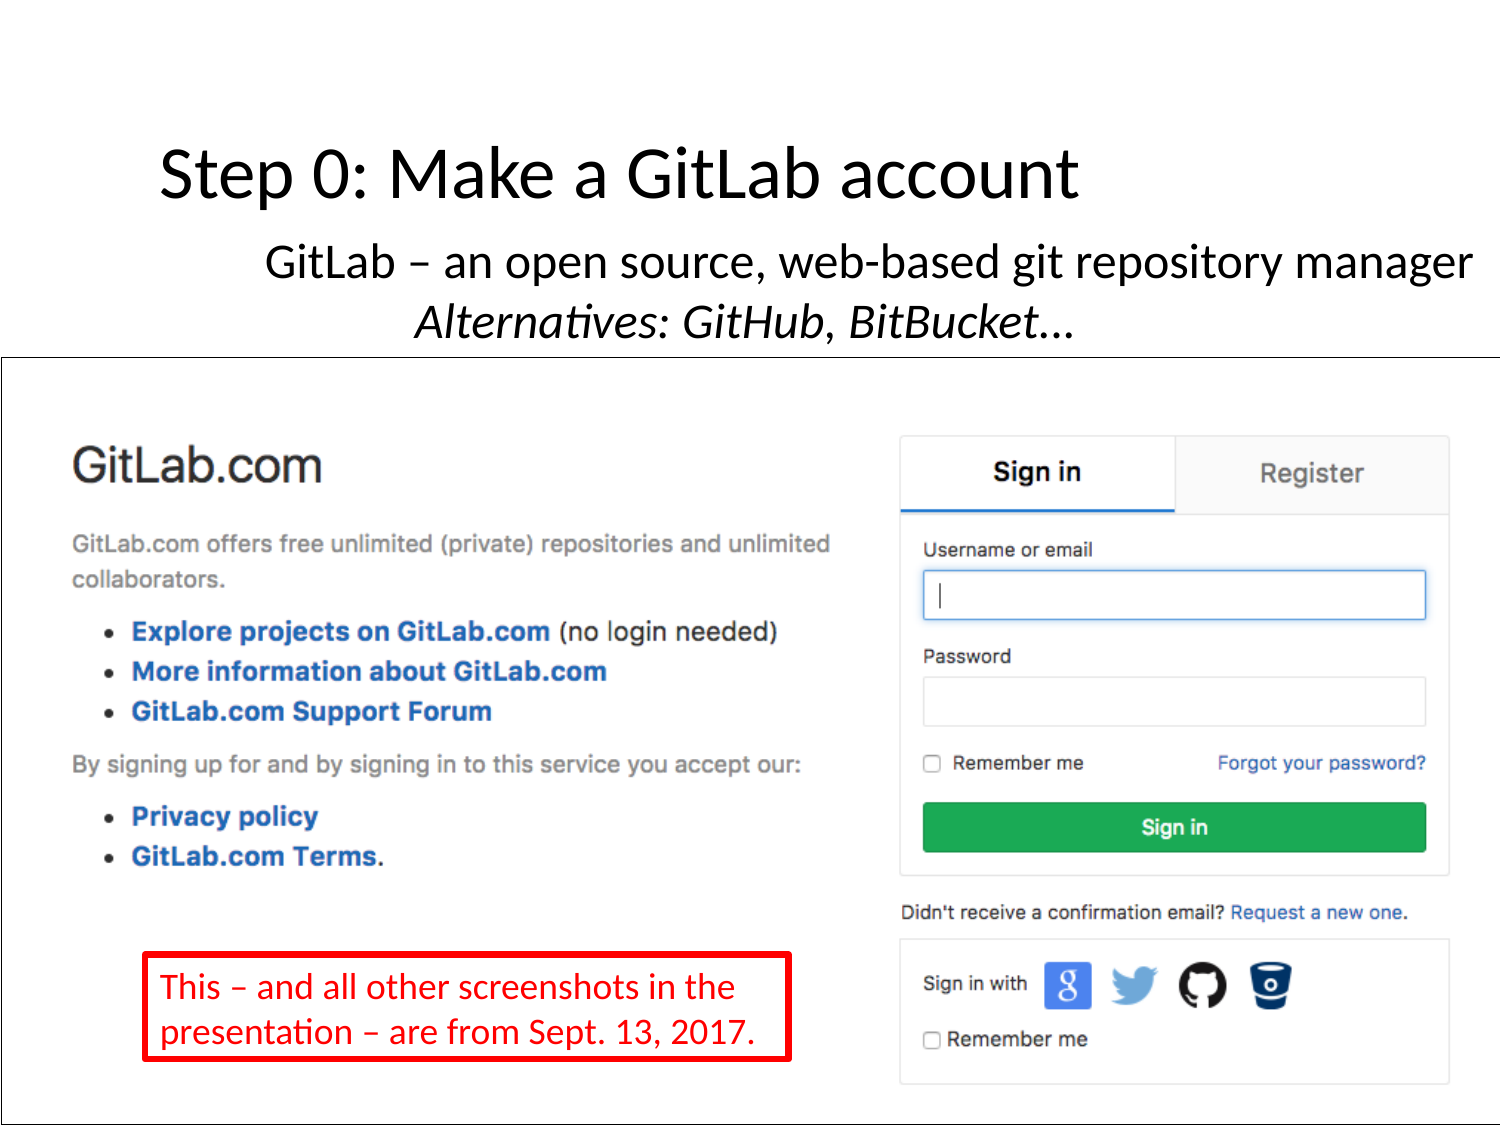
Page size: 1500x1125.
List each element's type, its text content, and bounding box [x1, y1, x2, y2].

text_box Step 0: Make a GitLab account [145, 116, 1359, 221]
picture [1, 357, 1500, 1125]
text_box GitLab – an open source, web-based git repository manager Alternatives: GitHub, BitBucket... [250, 221, 1500, 357]
